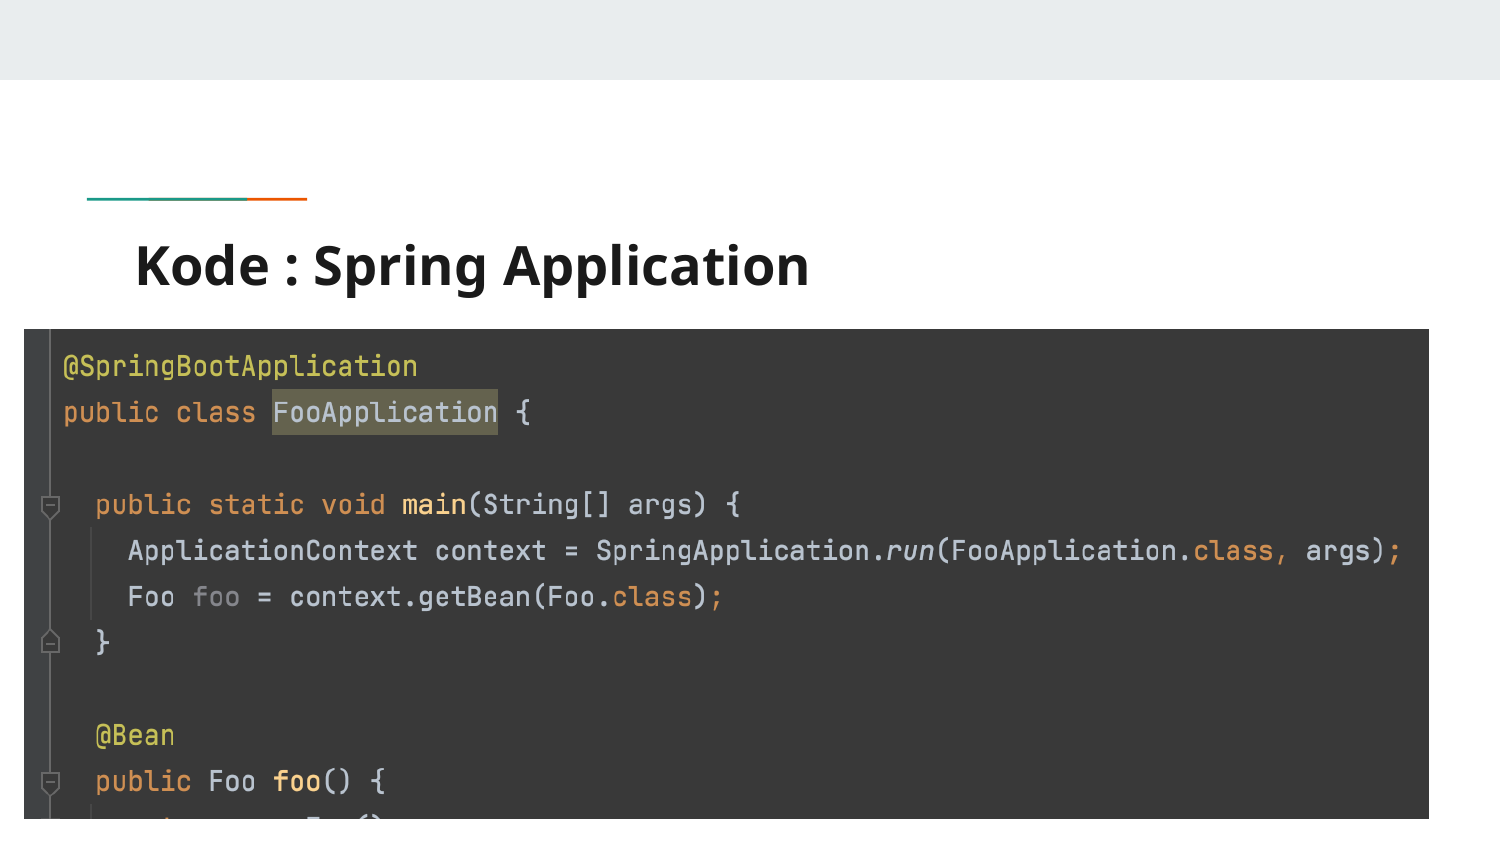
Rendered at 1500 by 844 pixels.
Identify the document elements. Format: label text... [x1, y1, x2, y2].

title Kode : Spring Application [119, 216, 1381, 305]
picture [24, 328, 1429, 819]
